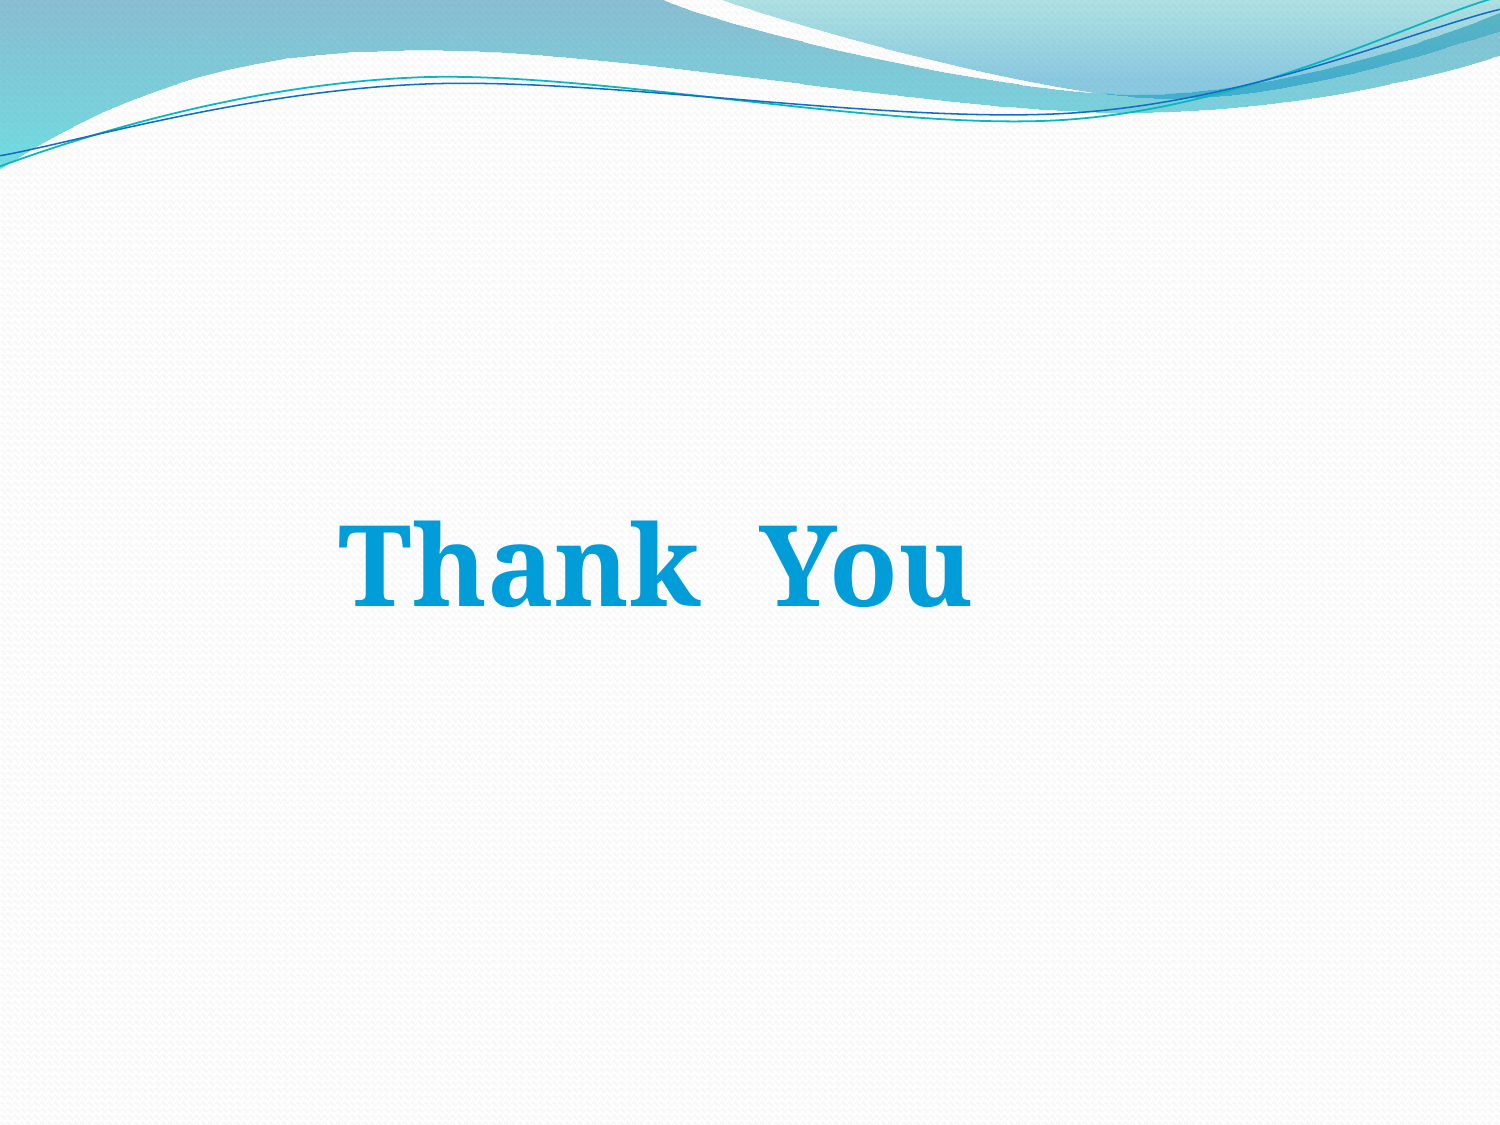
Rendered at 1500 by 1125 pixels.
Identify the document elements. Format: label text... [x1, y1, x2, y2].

text_box Thank You [323, 486, 989, 637]
